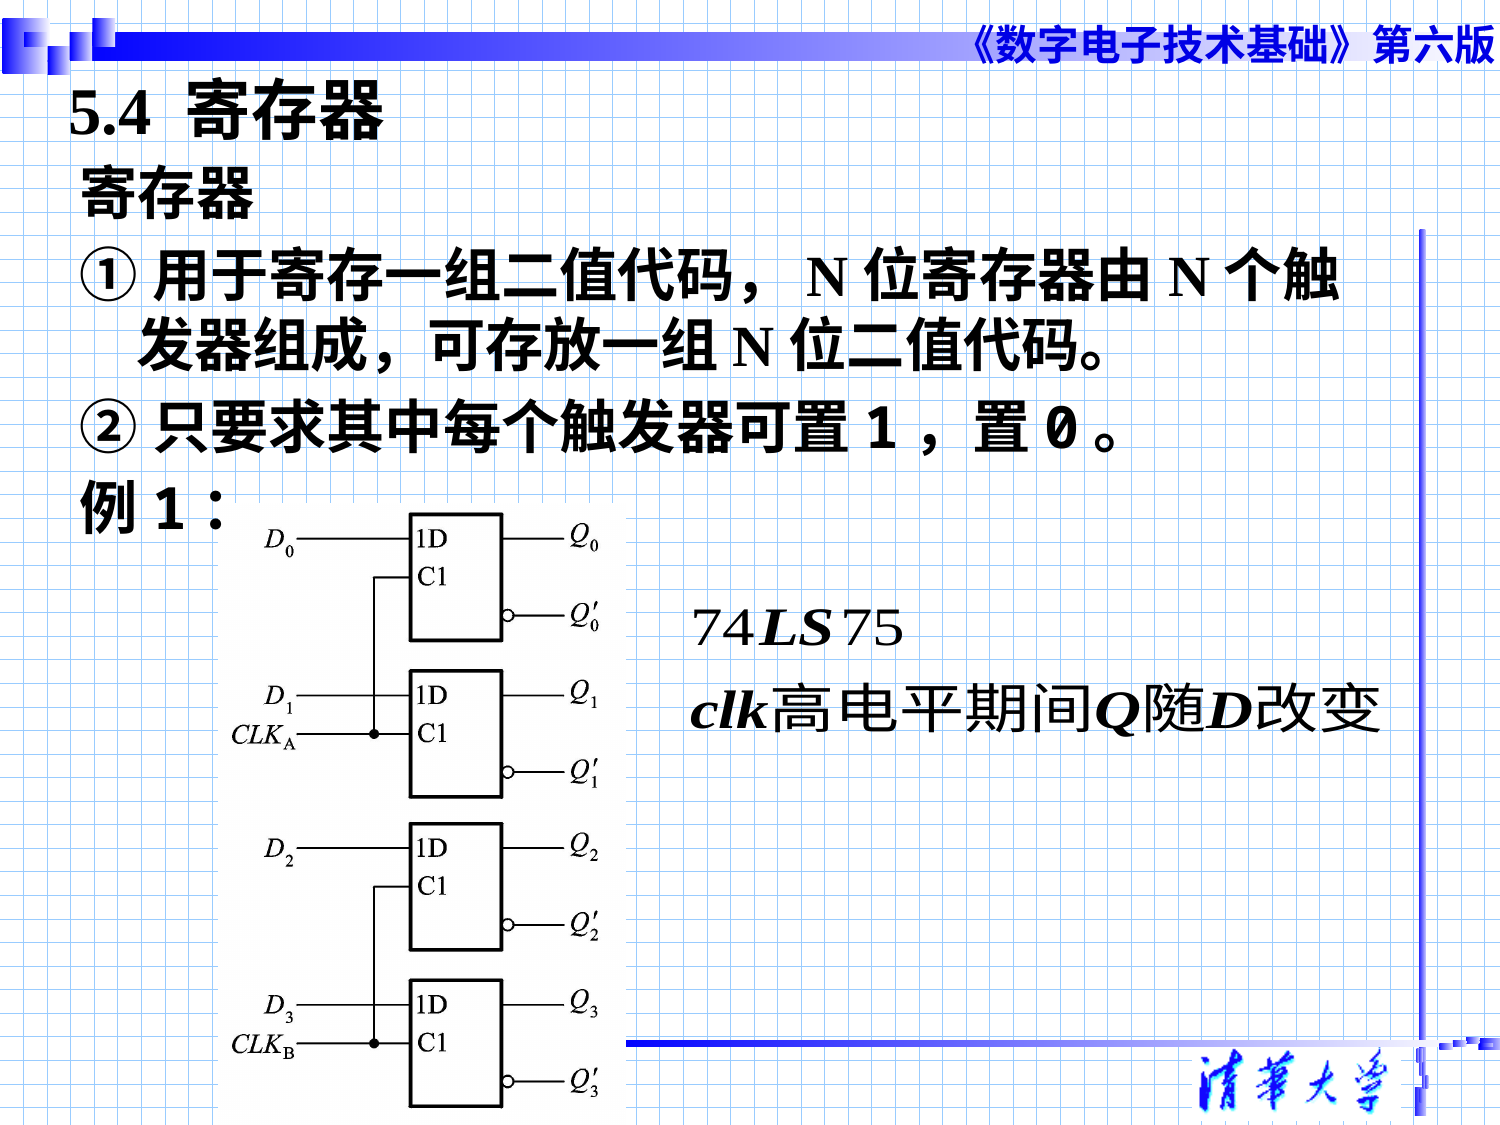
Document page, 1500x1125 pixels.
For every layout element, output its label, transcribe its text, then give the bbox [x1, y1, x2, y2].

table_cell 0 [774, 32, 778, 54]
table_cell 1 [941, 32, 946, 54]
table_cell 1 [858, 32, 862, 54]
picture [218, 503, 627, 1125]
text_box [680, 596, 1392, 751]
title 5.4 寄存器 [53, 54, 1404, 161]
list 寄存器 ①用于寄存一组二值代码，N位寄存器由N个触发器组成，可存放一组N位二值代码。 ②只要求其中每个触发器可置1，置0。 例1： [64, 148, 1400, 959]
picture [1192, 1046, 1401, 1121]
